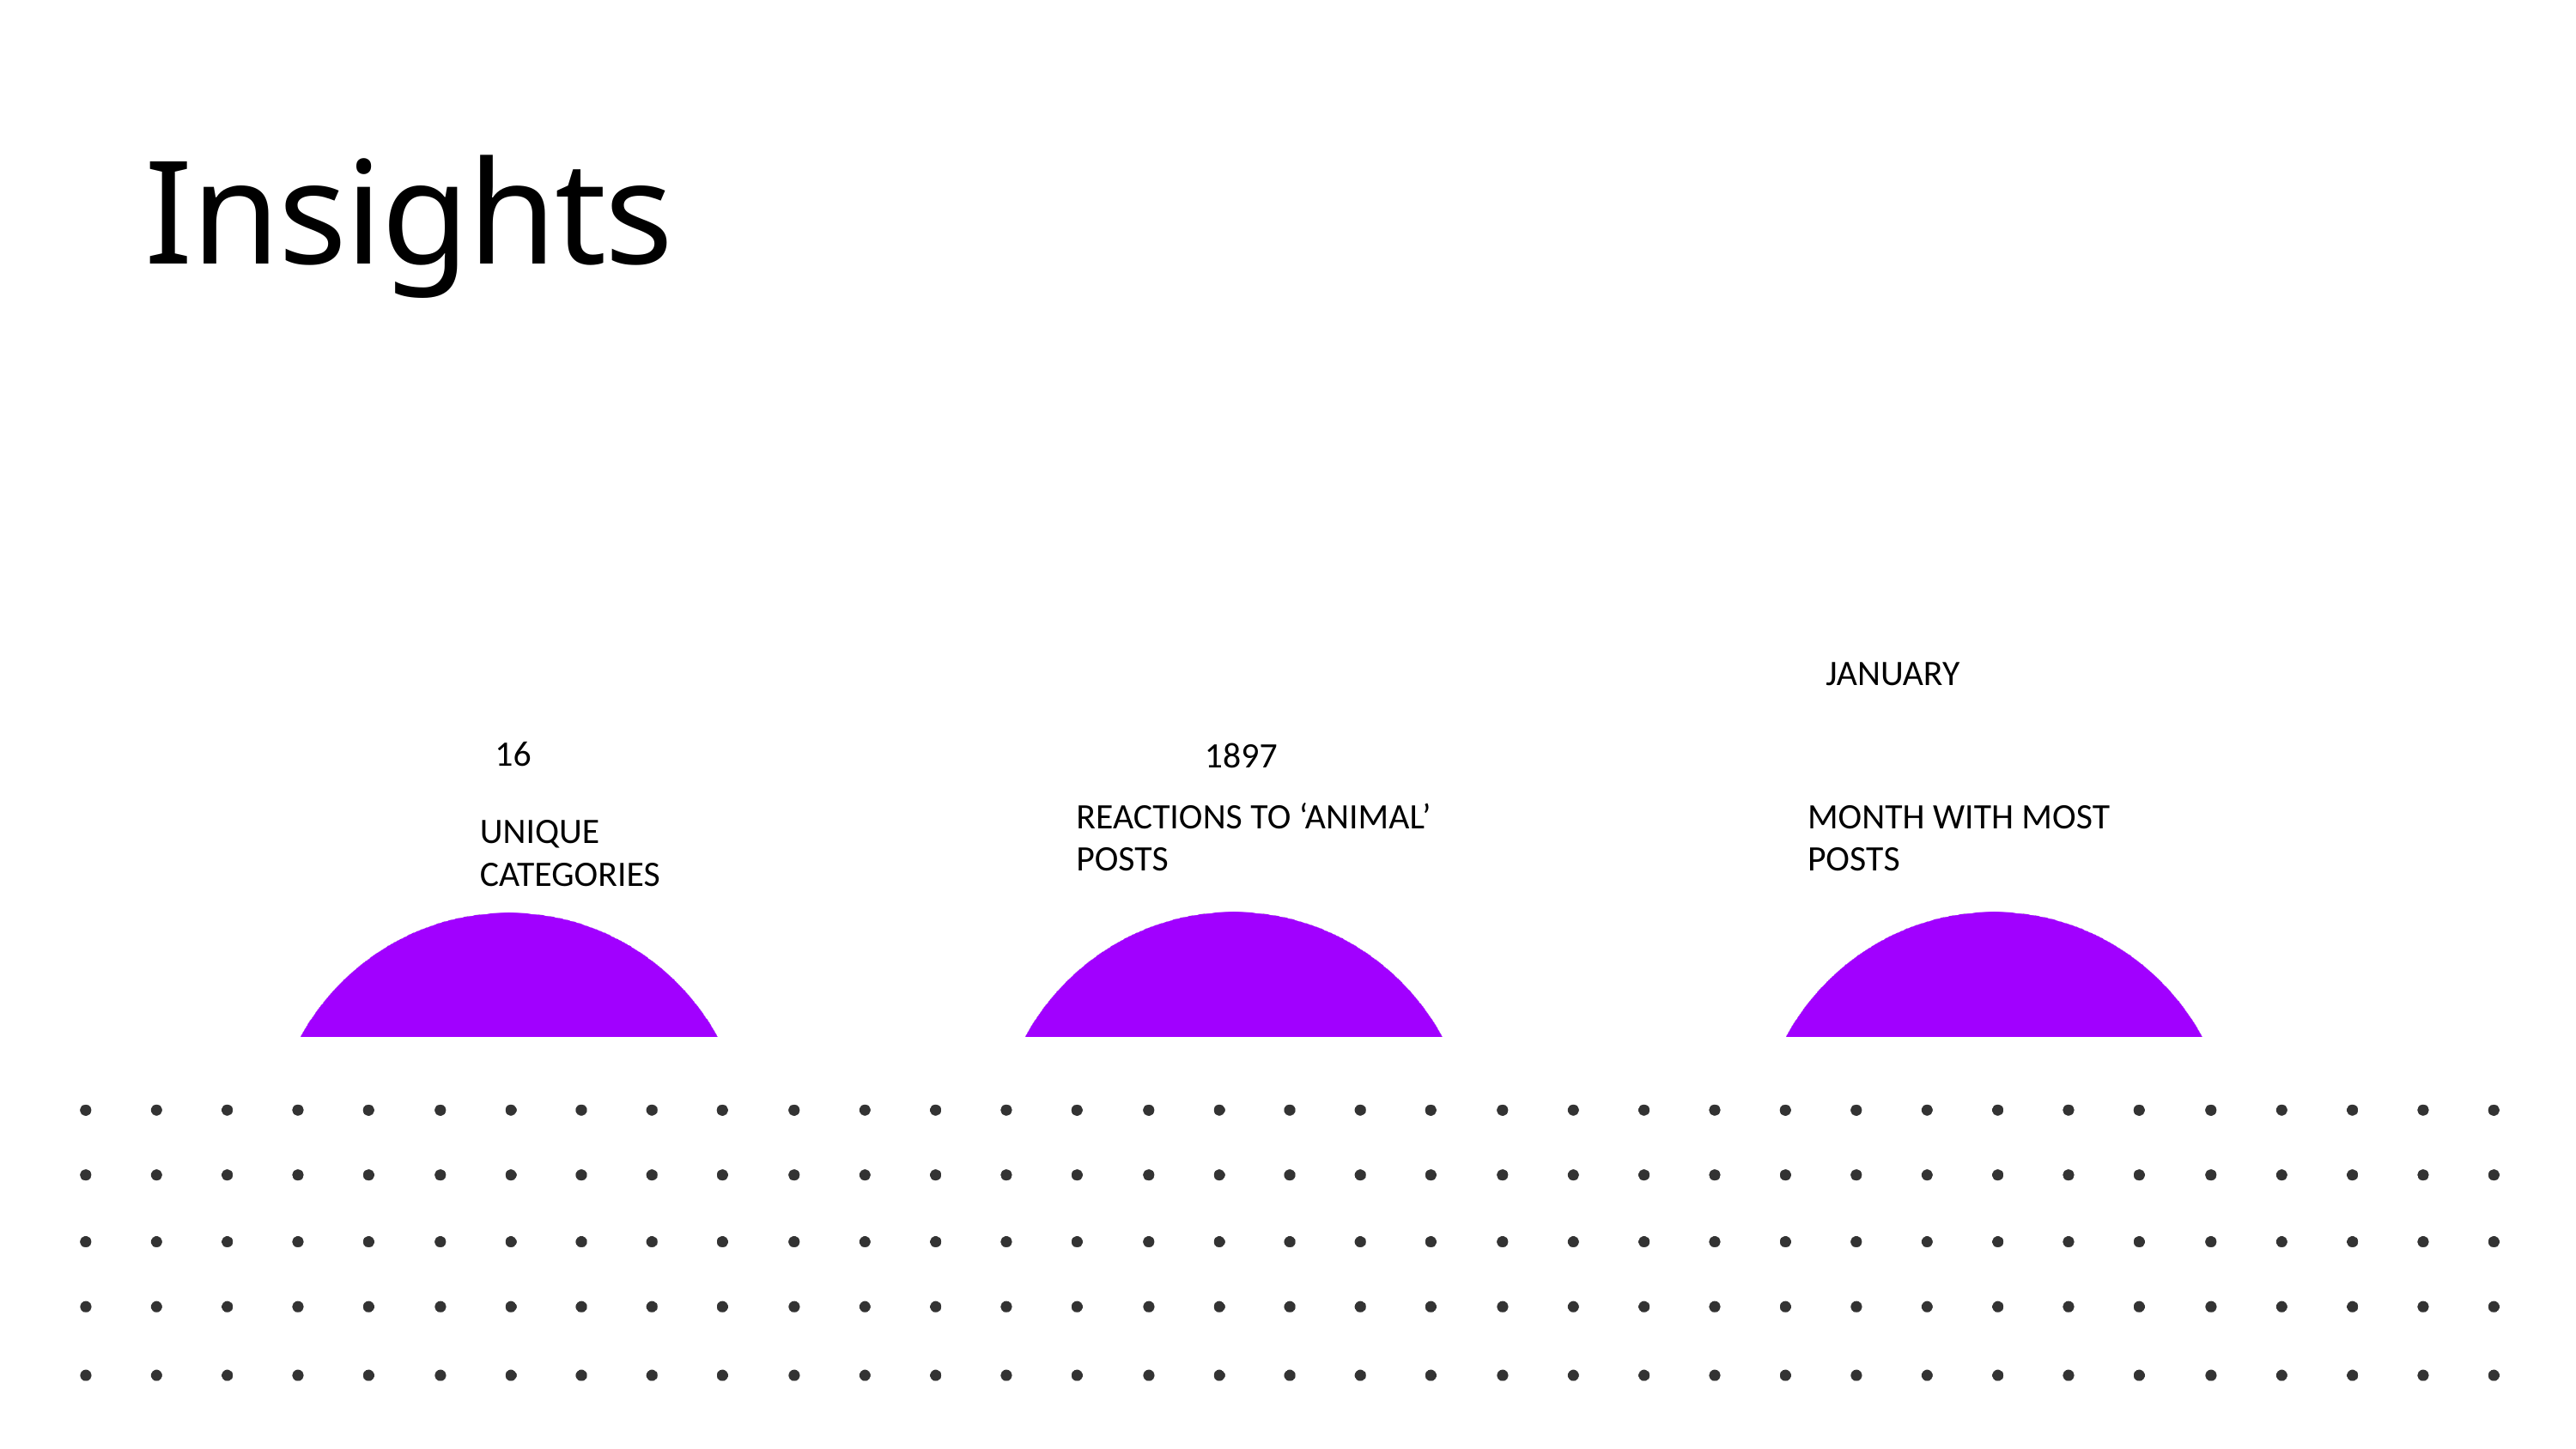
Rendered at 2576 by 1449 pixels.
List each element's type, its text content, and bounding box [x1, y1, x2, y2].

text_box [72, 1099, 2504, 1385]
text_box JANUARY [1813, 643, 2233, 742]
text_box UNIQUE CATEGORIES [467, 801, 732, 900]
text_box MONTH WITH MOST POSTS [1795, 785, 2214, 928]
text_box REACTIONS TO ‘ANIMAL’ POSTS [1063, 785, 1483, 928]
picture [1024, 912, 1443, 1037]
text_box 1897 [1192, 725, 1352, 782]
text_box Insights [144, 121, 799, 294]
picture [299, 912, 719, 1037]
picture [1784, 912, 2204, 1037]
text_box 16 [482, 724, 566, 780]
